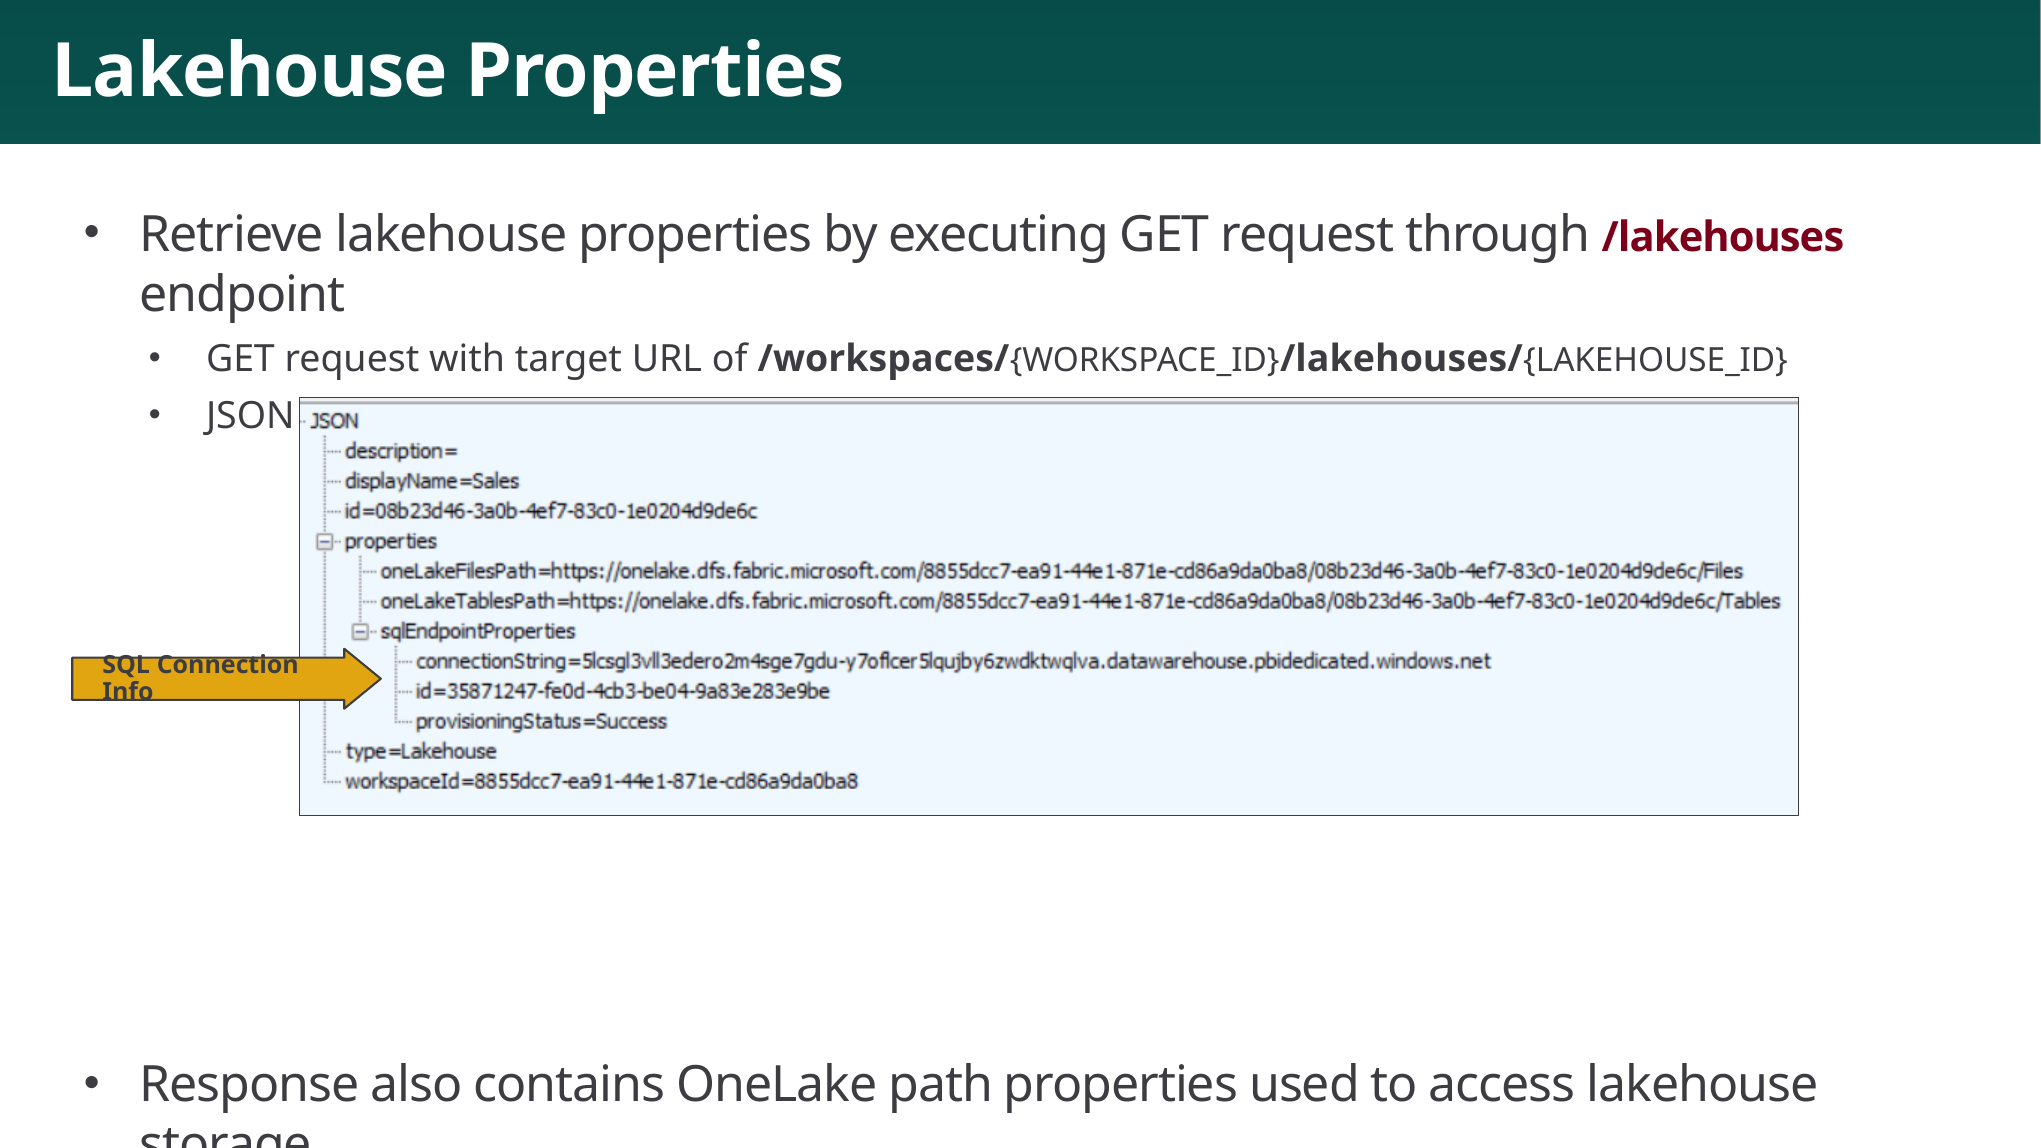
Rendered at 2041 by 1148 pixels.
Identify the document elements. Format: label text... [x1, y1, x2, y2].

text_box SQL Connection Info [71, 656, 298, 701]
picture [298, 397, 1799, 816]
list Retrieve lakehouse properties by executing GET request through /lakehouses endpoint GET request with target URL of /workspaces/{WORKSPACE_ID}/lakehouses/{LAKEHOUSE_ID} JSON response provides sqlEndpointProperties data required to create semantic model Response also contains OneLake path properties used to access lakehouse storage oneLakeFilesPath property contains path to unmanaged Files section of lakehouse file system oneLakeTablesPath property contains path to managed Table section of lakehouse file system Demo6-OnelakeFileWriter shows how to use these paths with ADLS Gen2 APIs to upload files to lakehouse [83, 201, 1988, 1148]
title Lakehouse Properties [51, 31, 1988, 113]
